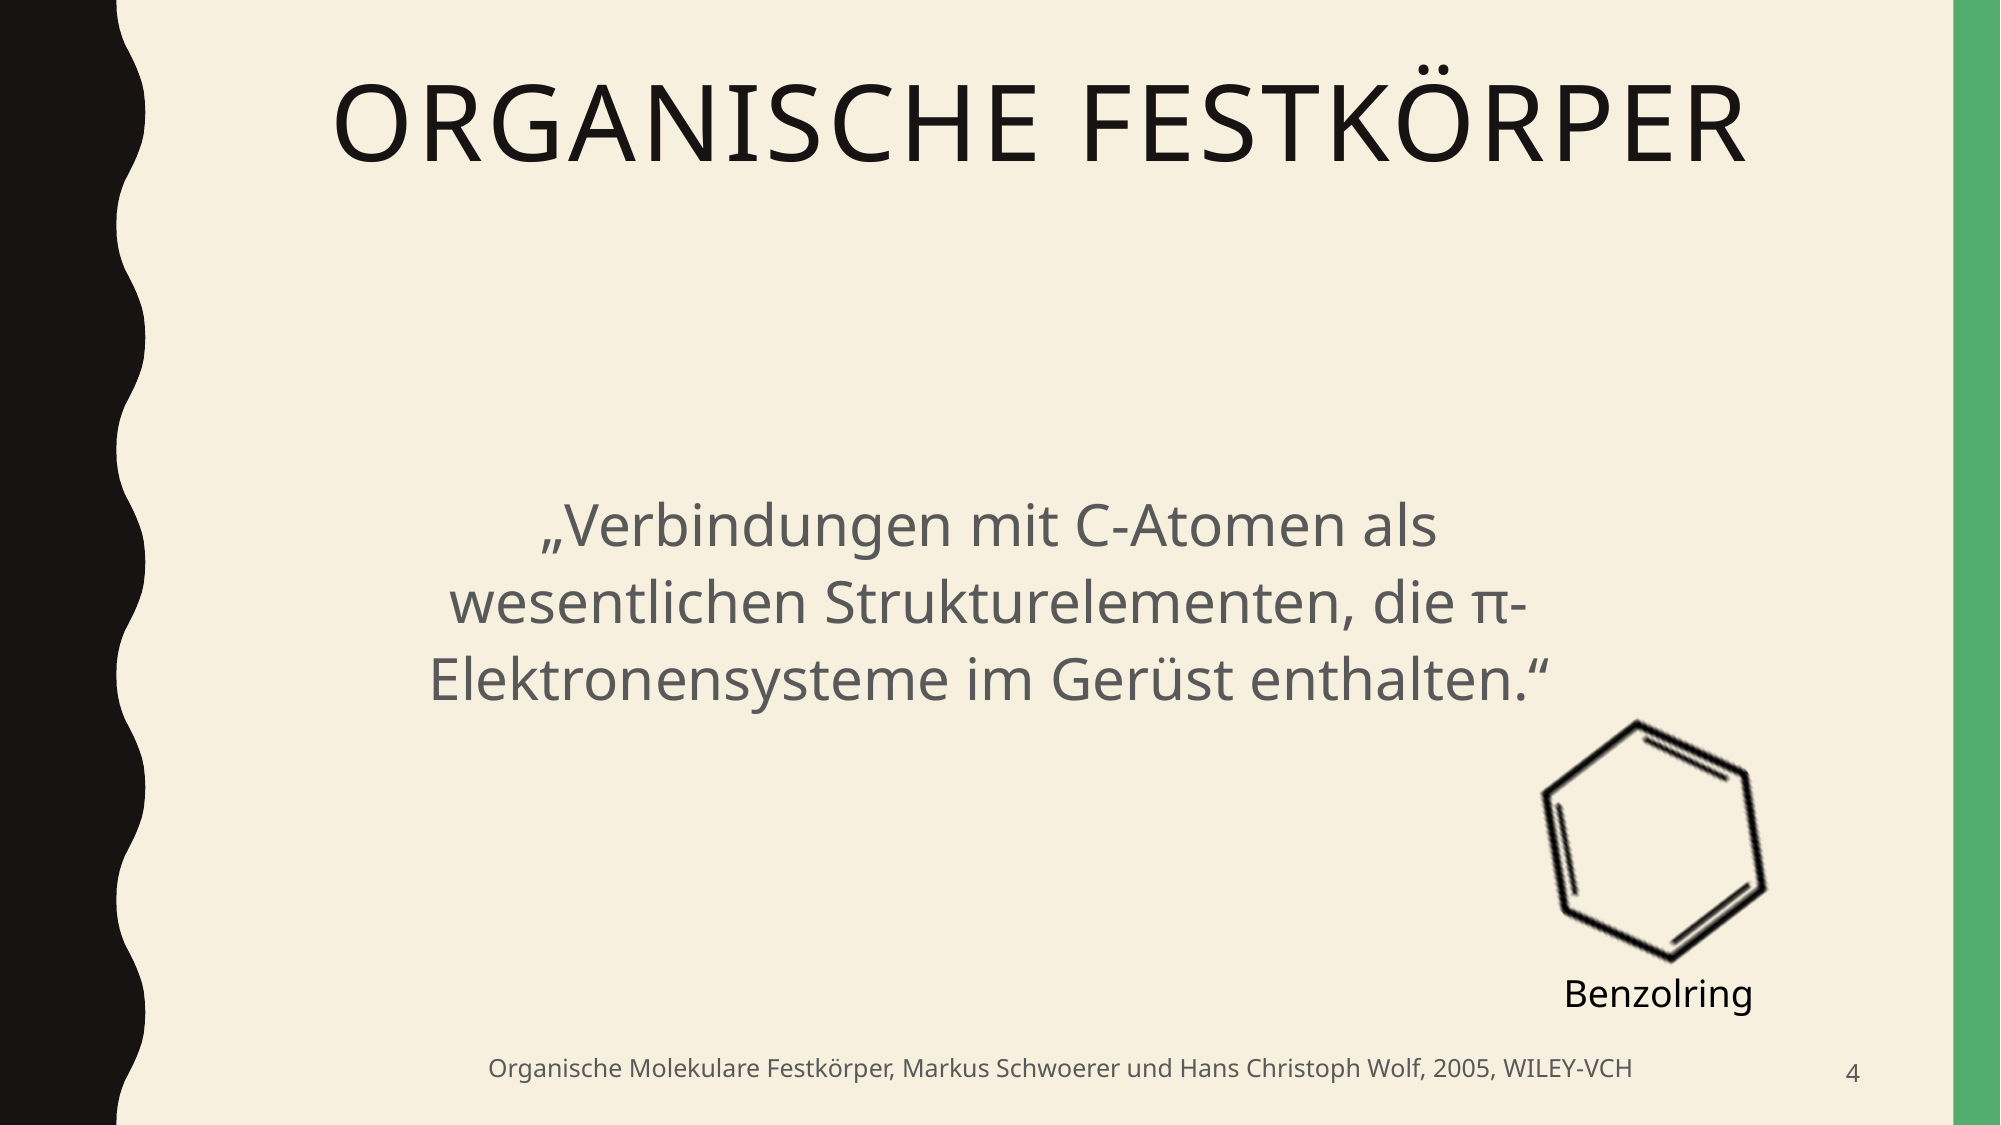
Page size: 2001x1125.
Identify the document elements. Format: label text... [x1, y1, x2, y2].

picture [1497, 685, 1812, 962]
text_box Benzolring [1548, 962, 1770, 1022]
slide_number 4 [1771, 1045, 1875, 1103]
footer Organische Molekulare Festkörper, Markus Schwoerer und Hans Christoph Wolf, 2005, WILEY-VCH [368, 1031, 1755, 1103]
title Organische Festkörper [205, 62, 1875, 308]
list „Verbindungen mit C-Atomen als wesentlichen Strukturelementen, die π-Elektronensysteme im Gerüst enthalten.“ [408, 474, 1570, 651]
